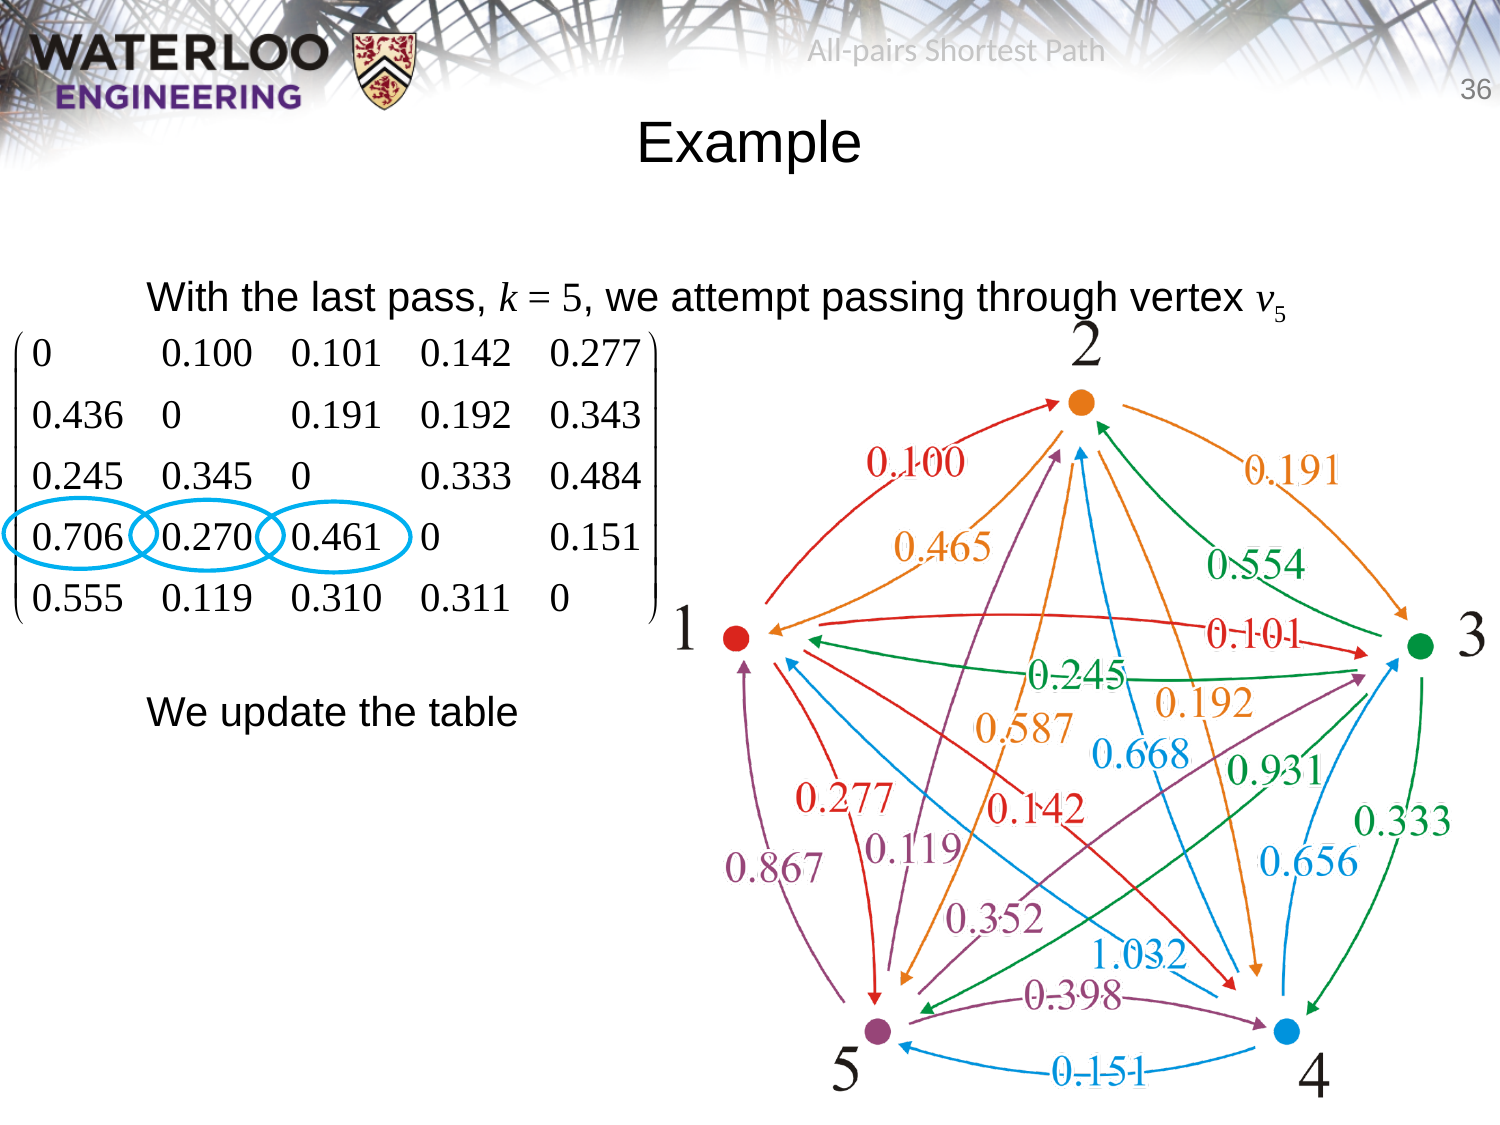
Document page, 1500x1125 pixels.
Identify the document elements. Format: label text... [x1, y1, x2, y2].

list With the last pass, k = 5, we attempt passing through vertex v5 We update the table [74, 262, 1426, 319]
footer All-pairs Shortest Path [478, 18, 1436, 79]
picture [0, 0, 1500, 1125]
list With the last pass, k = 5, we attempt passing through vertex v5 We update the table [74, 642, 656, 1006]
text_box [5, 321, 656, 634]
title Example [74, 44, 1426, 233]
